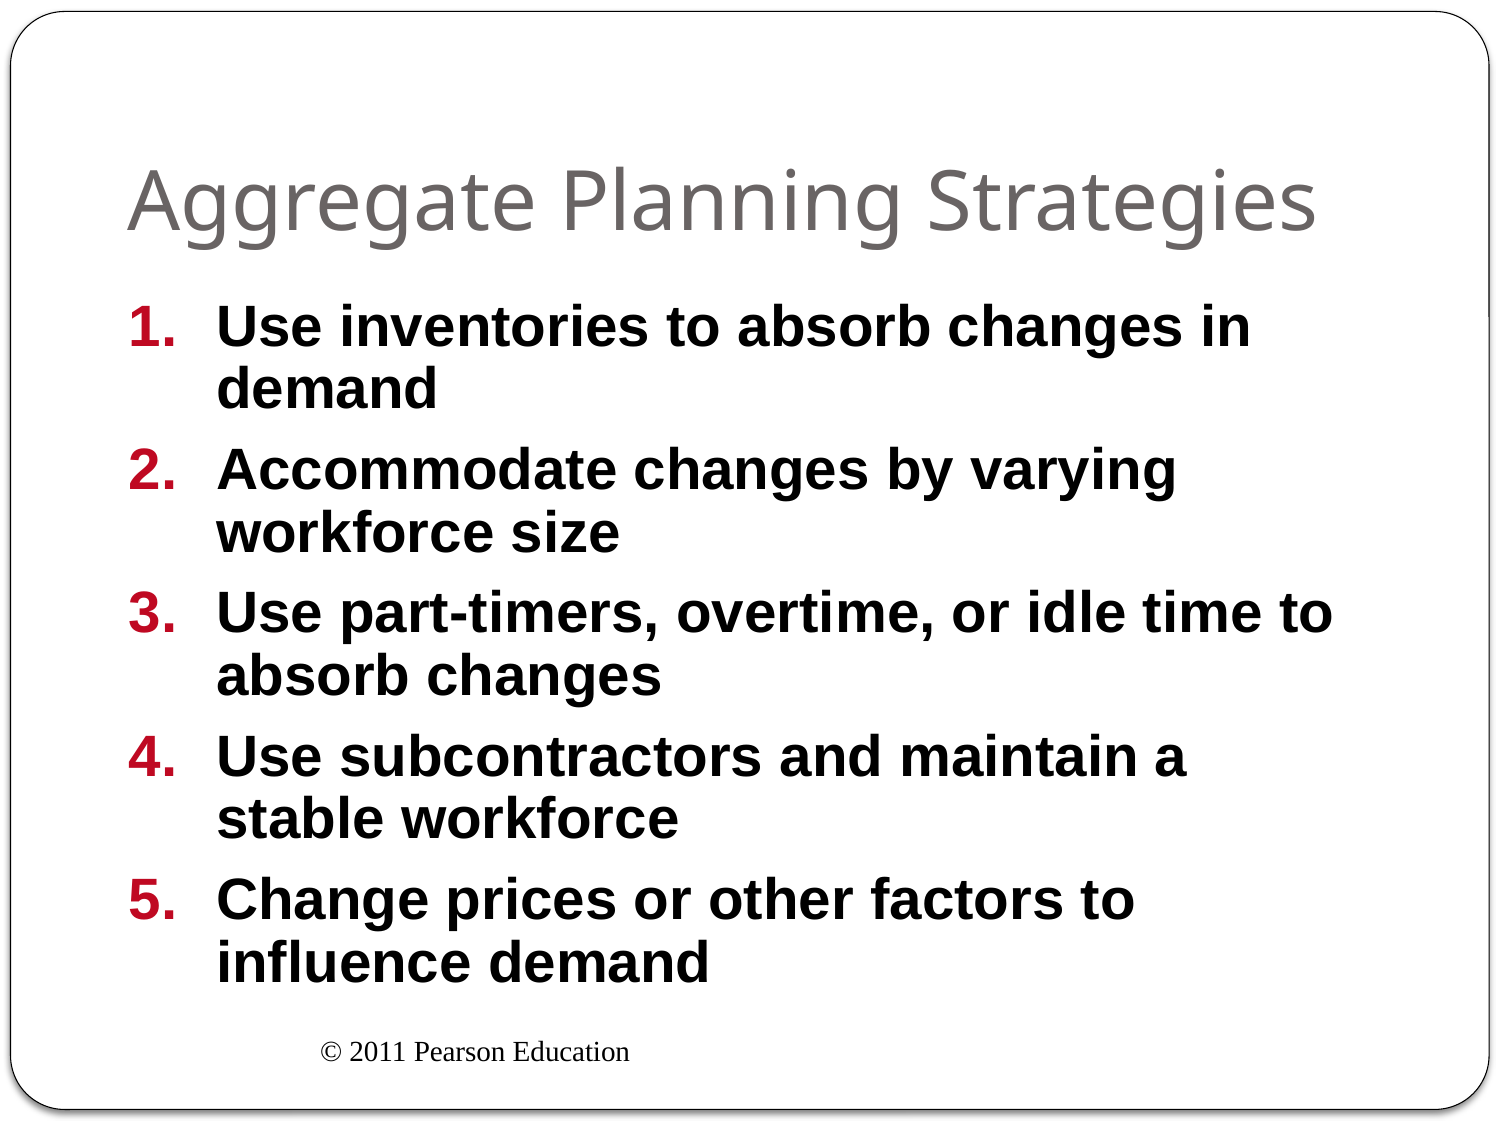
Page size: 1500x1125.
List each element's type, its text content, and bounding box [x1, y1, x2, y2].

footer © 2011 Pearson Education [150, 1012, 800, 1088]
text_box Use inventories to absorb changes in demand Accommodate changes by varying workforce size Use part-timers, overtime, or idle time to absorb changes Use subcontractors and maintain a stable workforce Change prices or other factors to influence demand [114, 288, 1386, 1003]
title Aggregate Planning Strategies [112, 37, 1388, 263]
